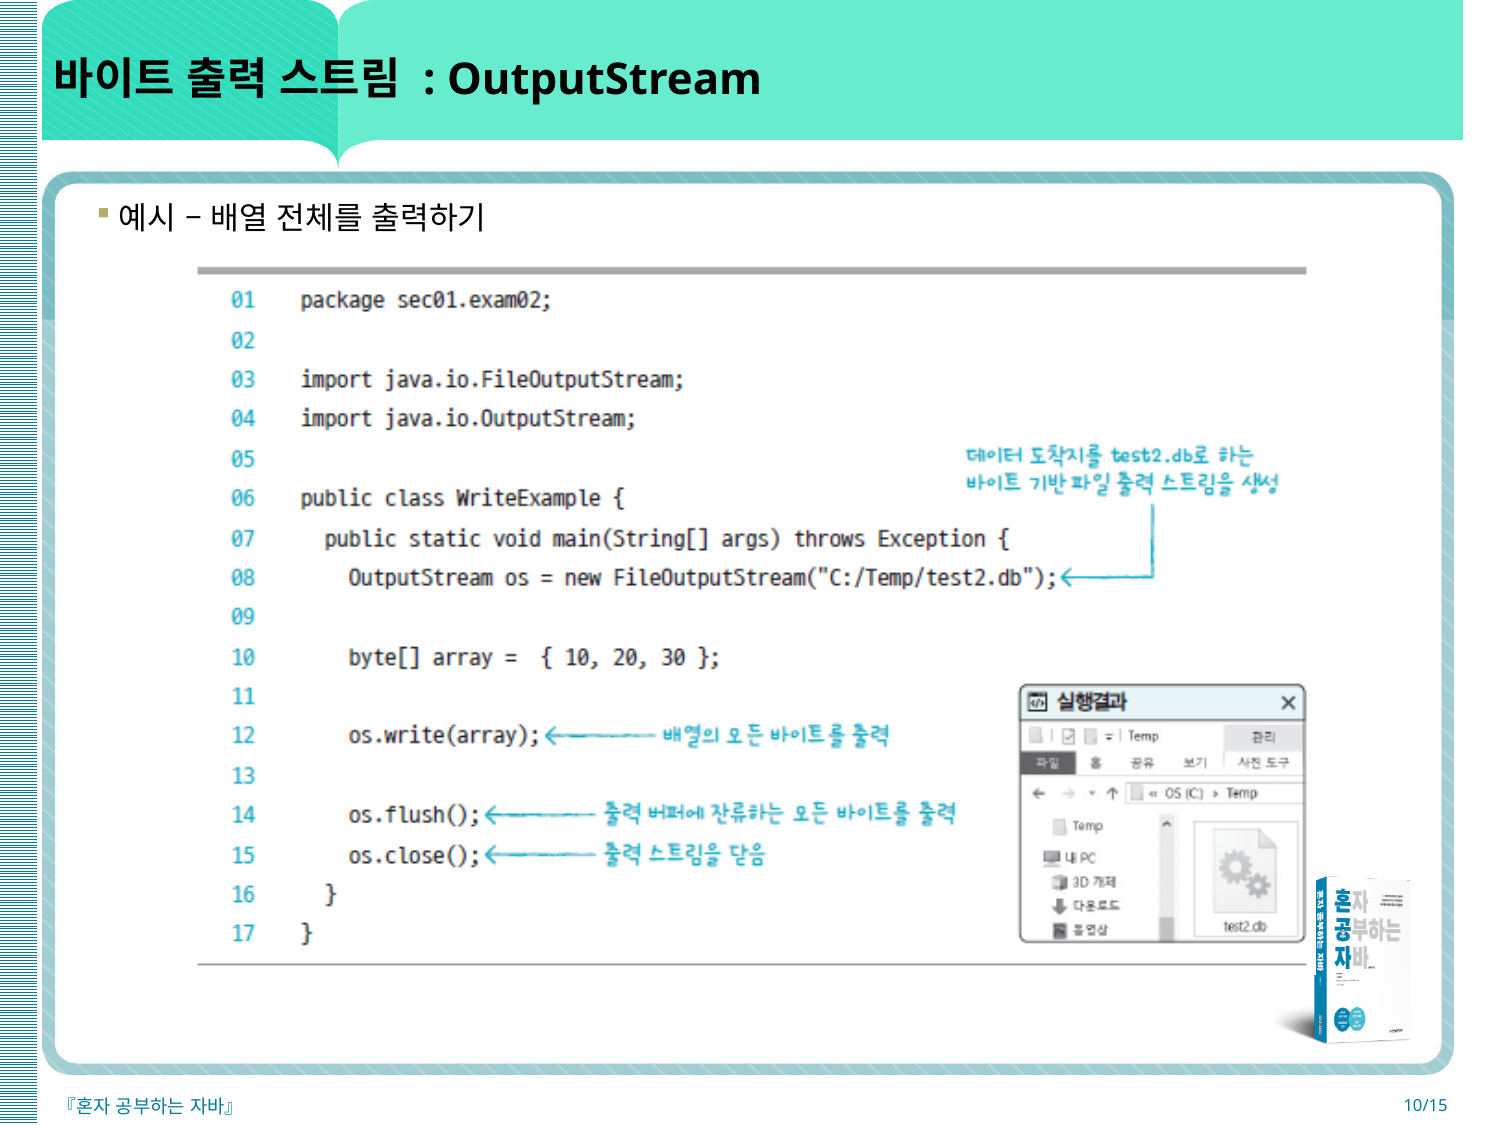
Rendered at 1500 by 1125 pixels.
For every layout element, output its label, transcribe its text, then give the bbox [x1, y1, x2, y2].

list 예시 – 배열 전체를 출력하기 [37, 187, 1463, 1091]
picture [68, 1097, 75, 1110]
picture [1243, 797, 1488, 1122]
picture [42, 0, 1463, 187]
picture [225, 1102, 232, 1115]
title 바이트 출력 스트림 : OutputStream [39, 42, 1280, 138]
picture [116, 1102, 131, 1107]
picture [187, 260, 1317, 976]
